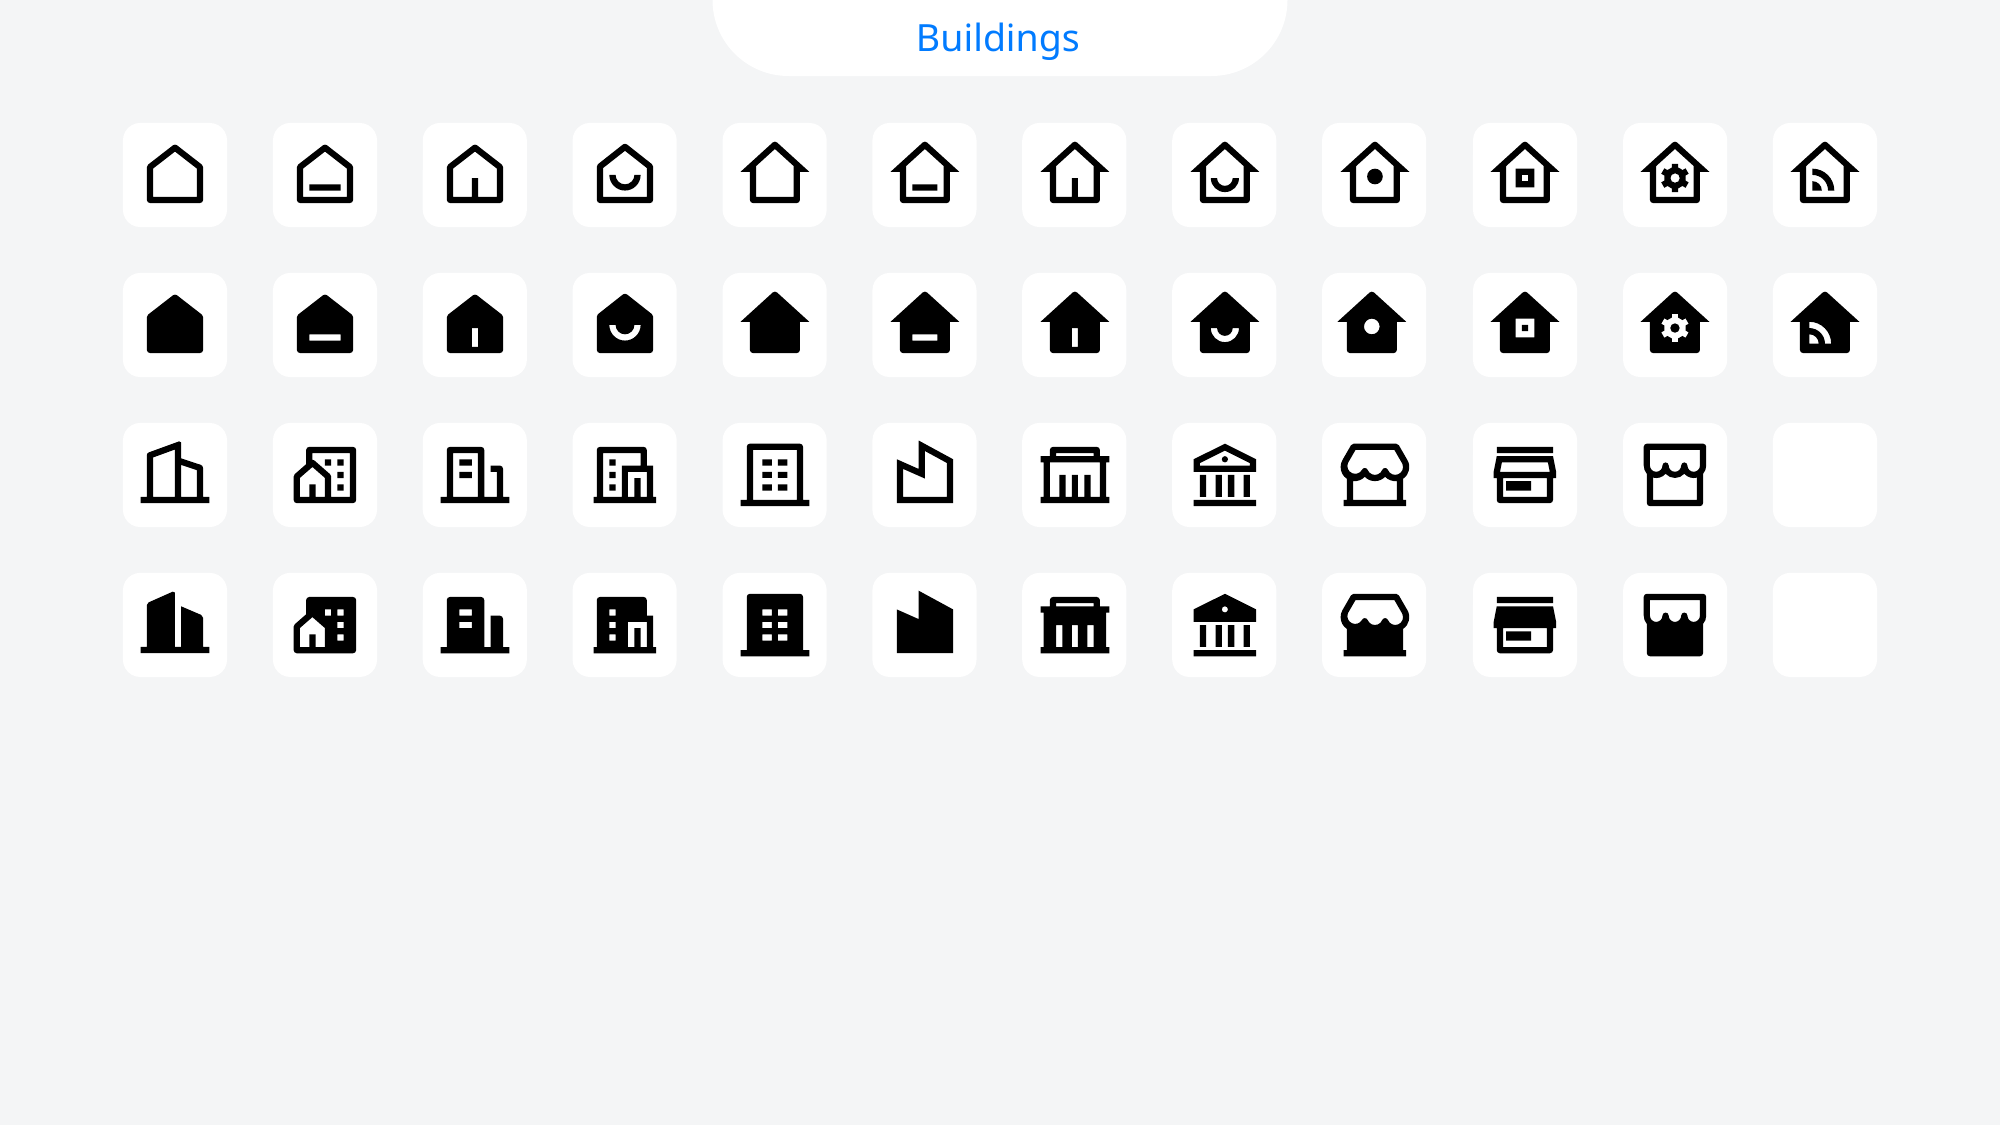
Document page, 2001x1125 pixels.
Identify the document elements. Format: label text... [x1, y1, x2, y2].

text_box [287, 437, 363, 513]
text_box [1337, 137, 1413, 213]
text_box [1187, 587, 1263, 663]
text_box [437, 287, 513, 363]
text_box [1187, 287, 1263, 363]
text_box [737, 587, 813, 663]
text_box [137, 137, 213, 213]
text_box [737, 137, 813, 213]
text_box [1487, 587, 1563, 663]
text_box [887, 587, 963, 663]
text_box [1637, 137, 1713, 213]
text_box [1787, 287, 1863, 363]
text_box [137, 587, 213, 663]
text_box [1487, 437, 1563, 513]
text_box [587, 587, 663, 663]
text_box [1487, 287, 1563, 363]
text_box [711, 0, 1289, 78]
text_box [1637, 587, 1713, 663]
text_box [887, 287, 963, 363]
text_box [1637, 437, 1713, 513]
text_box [1487, 137, 1563, 213]
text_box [737, 287, 813, 363]
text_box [437, 587, 513, 663]
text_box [137, 287, 213, 363]
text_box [437, 437, 513, 513]
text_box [887, 137, 963, 213]
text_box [587, 287, 663, 363]
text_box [1337, 437, 1413, 513]
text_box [437, 137, 513, 213]
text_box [1187, 437, 1263, 513]
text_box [1037, 287, 1113, 363]
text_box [1037, 137, 1113, 213]
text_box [287, 137, 363, 213]
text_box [587, 137, 663, 213]
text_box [1787, 137, 1863, 213]
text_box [1337, 587, 1413, 663]
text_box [587, 437, 663, 513]
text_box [1337, 287, 1413, 363]
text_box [1037, 587, 1113, 663]
text_box Buildings [838, 6, 1158, 67]
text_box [737, 437, 813, 513]
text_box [1187, 137, 1263, 213]
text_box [1637, 287, 1713, 363]
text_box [1037, 437, 1113, 513]
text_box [137, 437, 213, 513]
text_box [887, 437, 963, 513]
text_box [287, 287, 363, 363]
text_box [287, 587, 363, 663]
